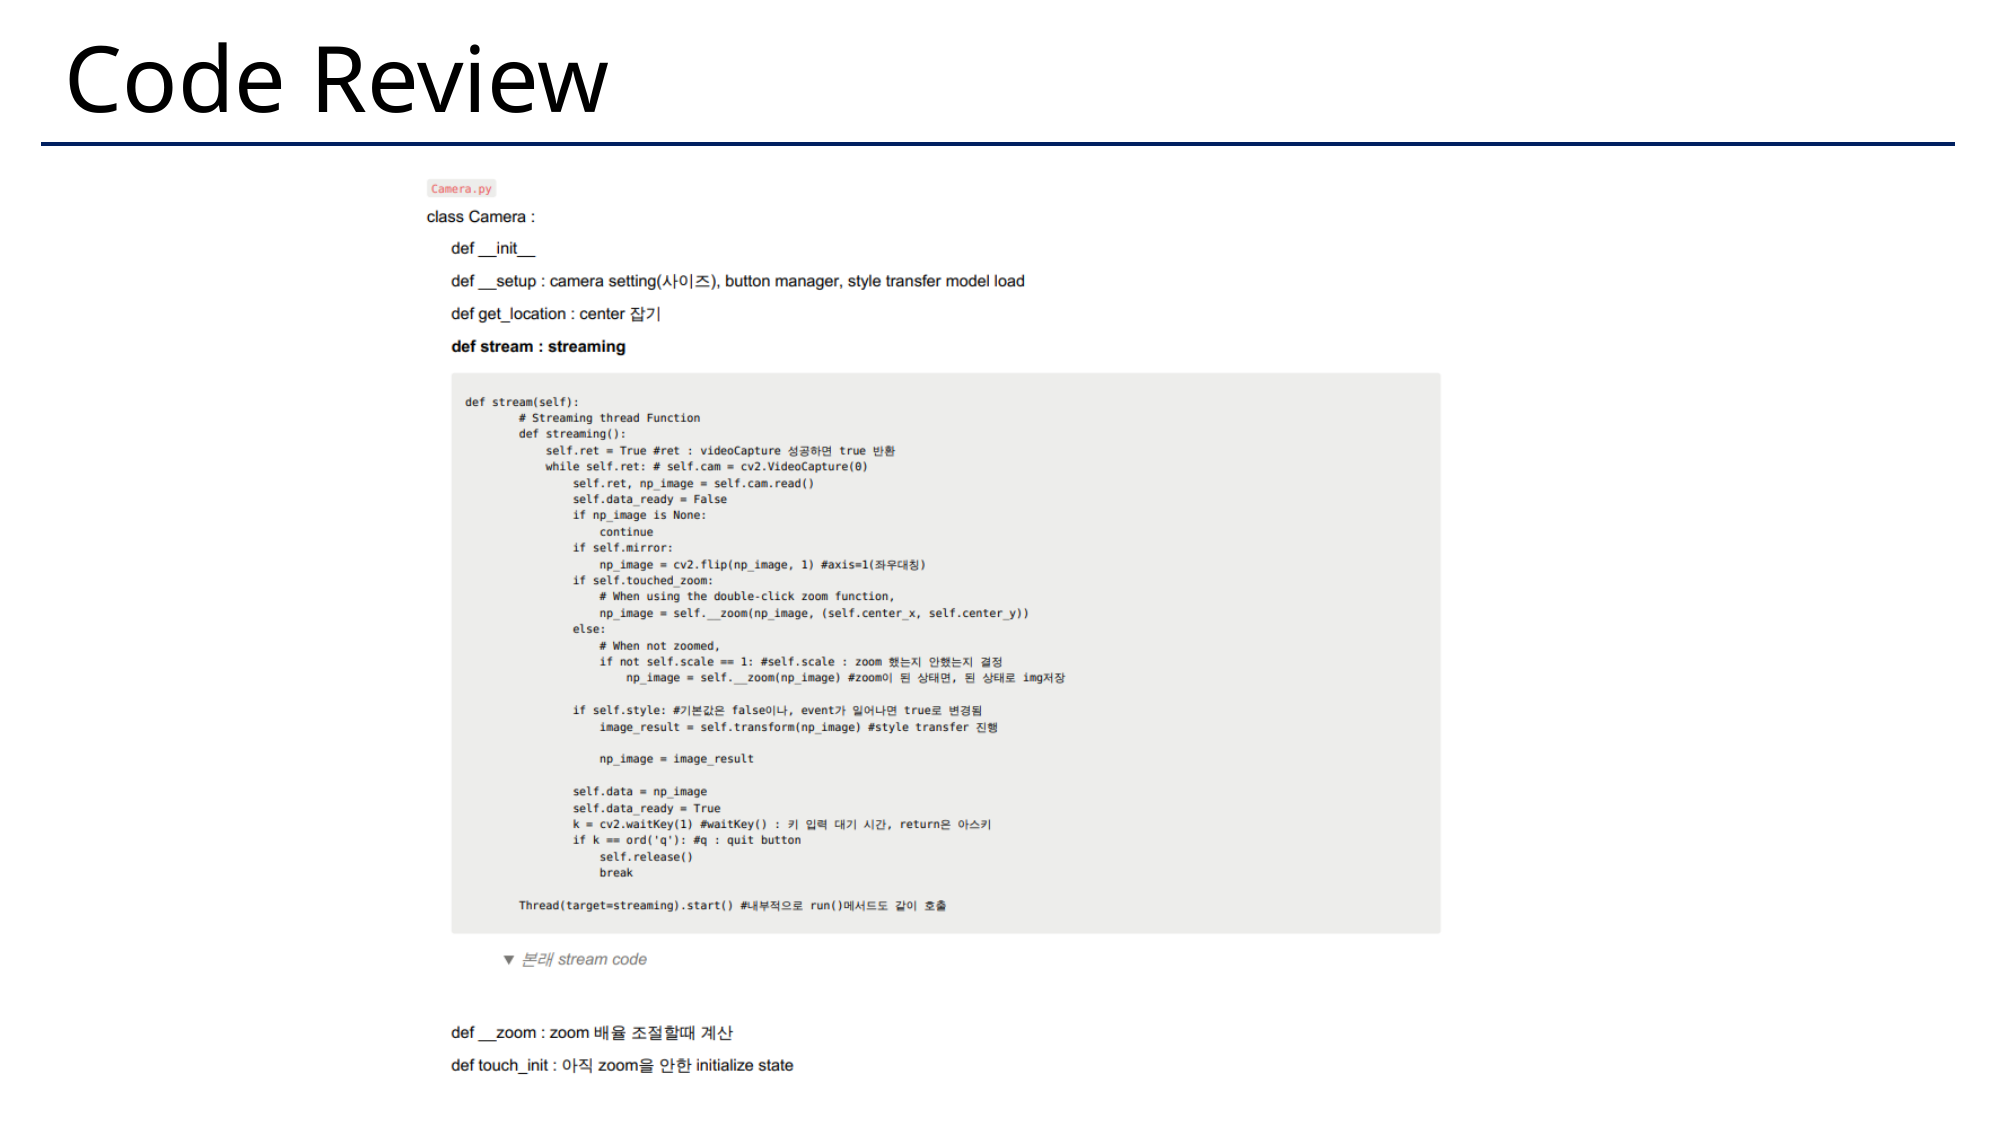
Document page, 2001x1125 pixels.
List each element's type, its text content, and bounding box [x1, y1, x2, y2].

title Code Review [49, 22, 1956, 144]
picture [419, 177, 1454, 1082]
